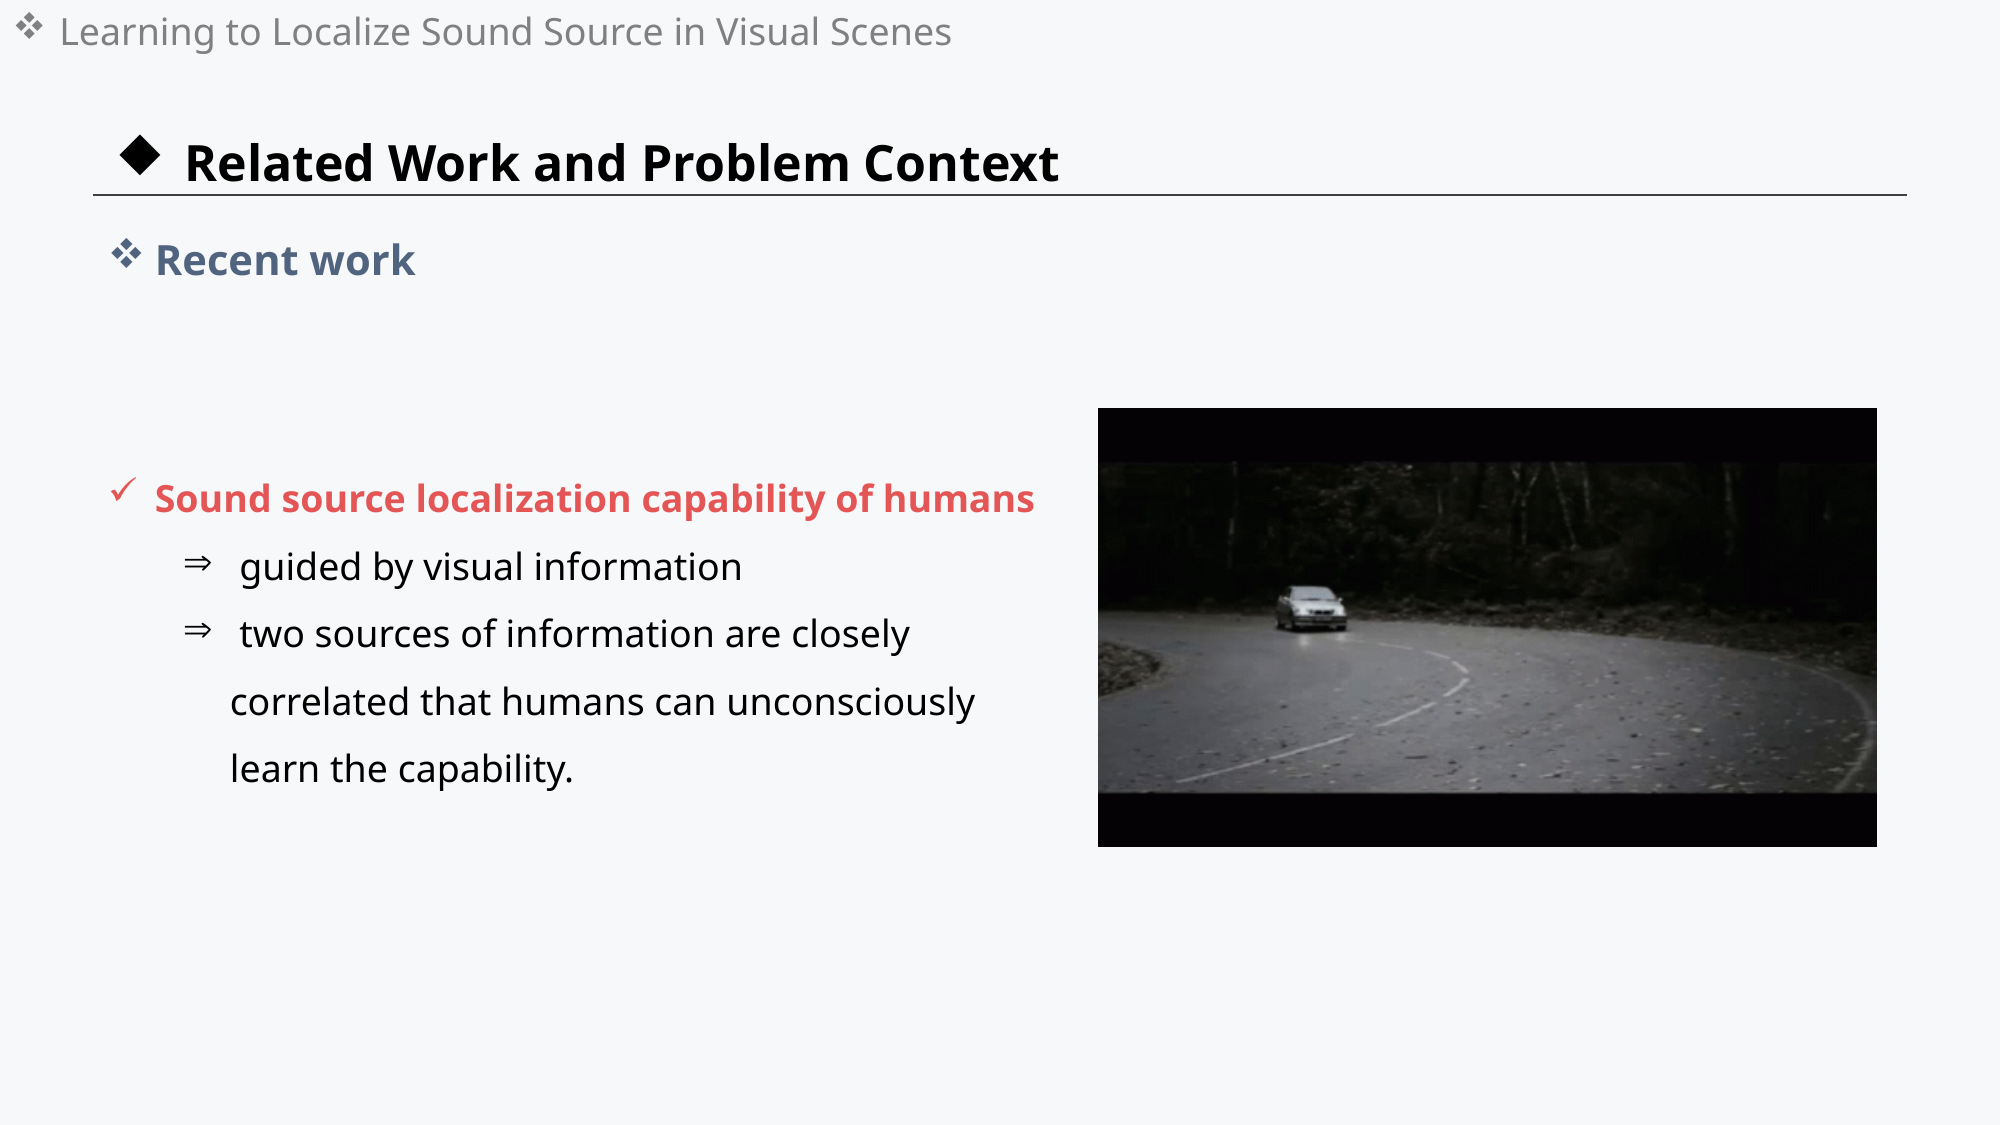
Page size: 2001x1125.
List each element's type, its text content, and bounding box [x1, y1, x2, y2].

text_box Related Work and Problem Context [93, 86, 1412, 194]
picture [1098, 408, 1877, 847]
title Learning to Localize Sound Source in Visual Scenes [0, 0, 1713, 67]
text_box Sound source localization capability of humans guided by visual information two sources of information are closely correlated that humans can unconsciously learn the capability. [93, 445, 1055, 798]
text_box Recent work [93, 226, 1026, 292]
text_box Related Work and Problem Context [97, 195, 1407, 207]
